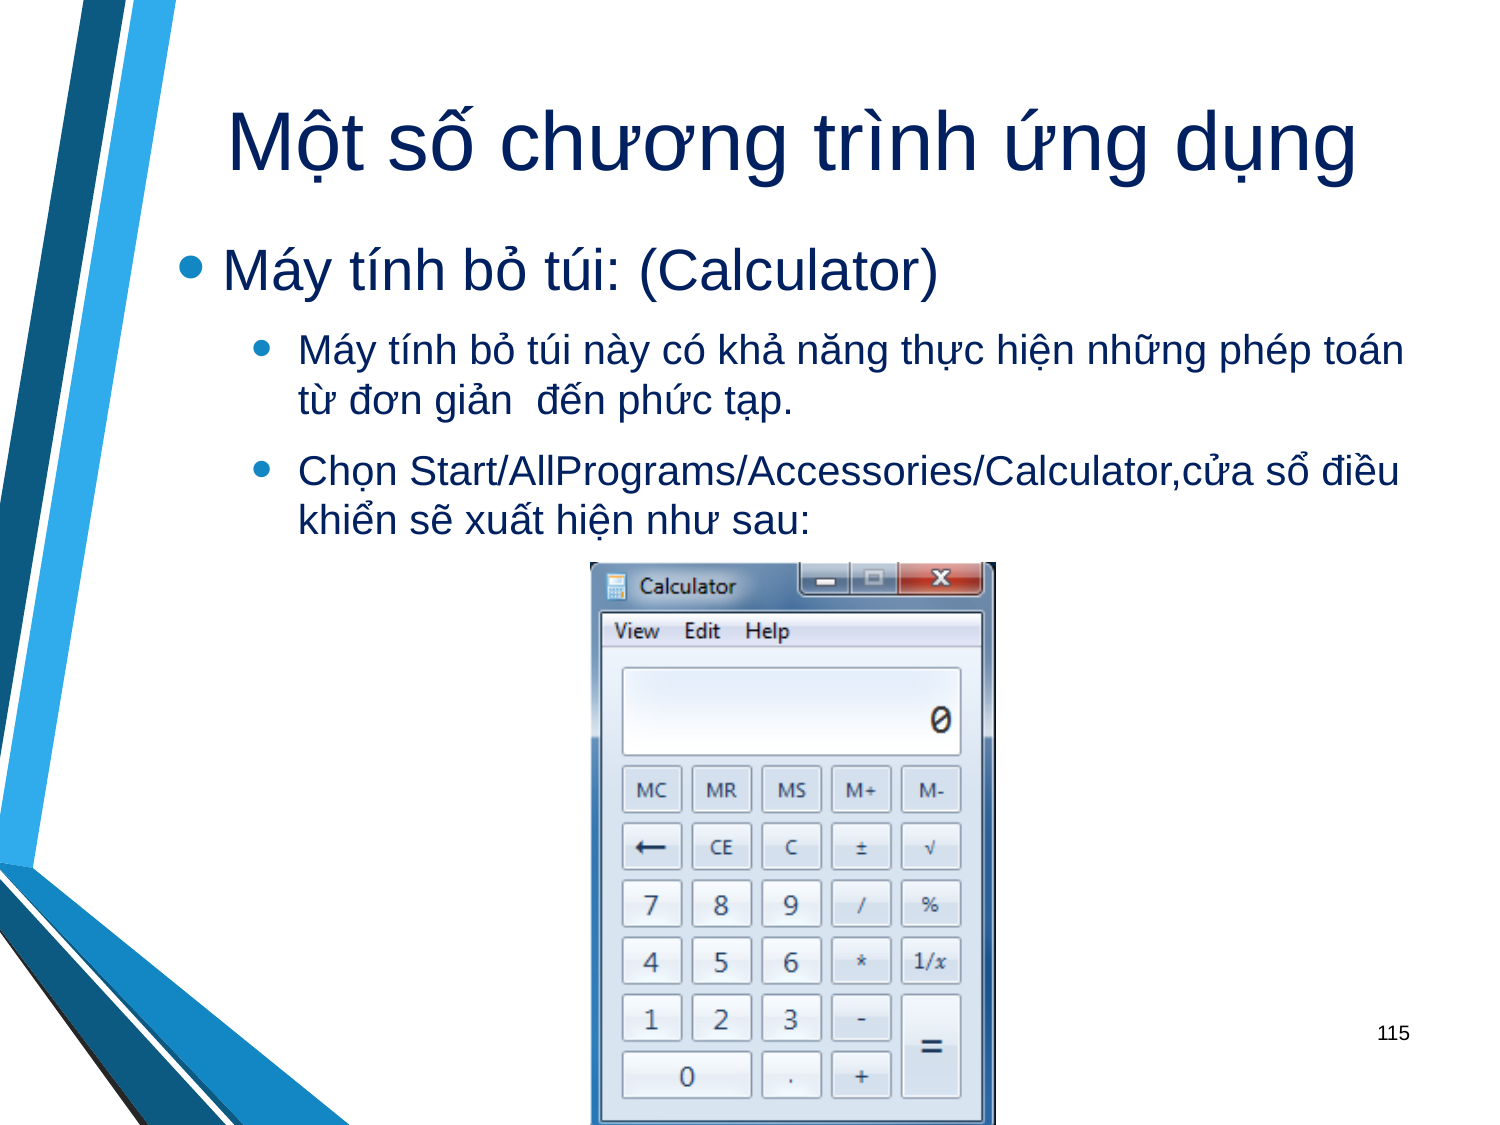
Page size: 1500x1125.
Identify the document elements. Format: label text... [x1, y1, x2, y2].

list Máy tính bỏ túi: (Calculator) Máy tính bỏ túi này có khả năng thực hiện những phép toán từ đơn giản đến phức tạp. Chọn Start/AllPrograms/Accessories/Calculator,cửa sổ điều khiển sẽ xuất hiện như sau: [161, 224, 1425, 985]
title Một số chương trình ứng dụng [161, 75, 1425, 200]
slide_number 115 [1354, 1001, 1425, 1062]
picture [590, 562, 996, 1125]
